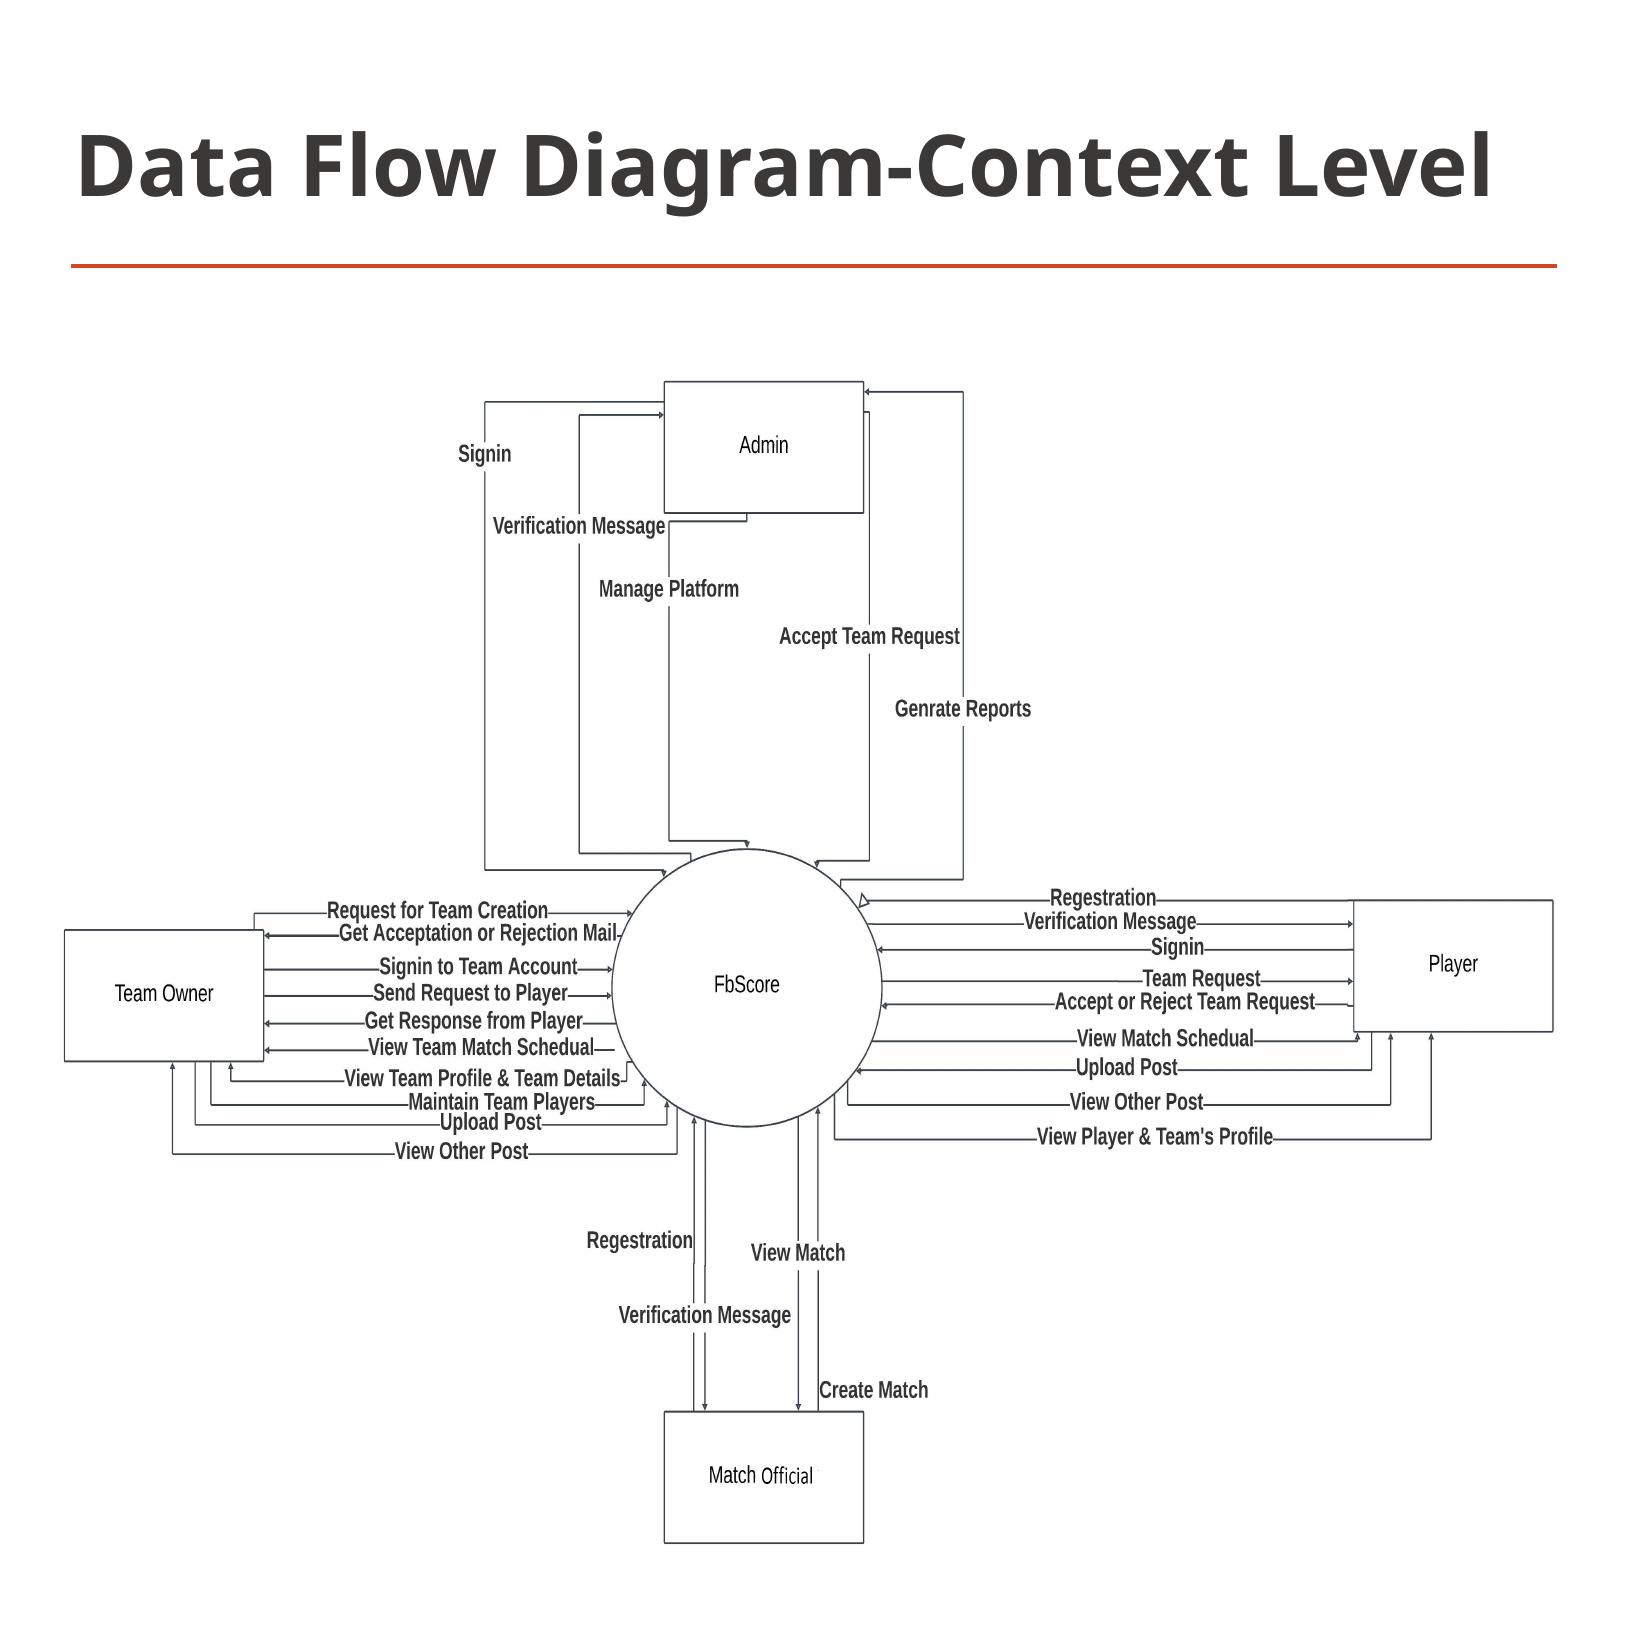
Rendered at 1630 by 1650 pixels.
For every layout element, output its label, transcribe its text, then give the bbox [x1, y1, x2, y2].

title Data Flow Diagram-Context Level [59, 103, 1558, 238]
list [59, 374, 1558, 1550]
